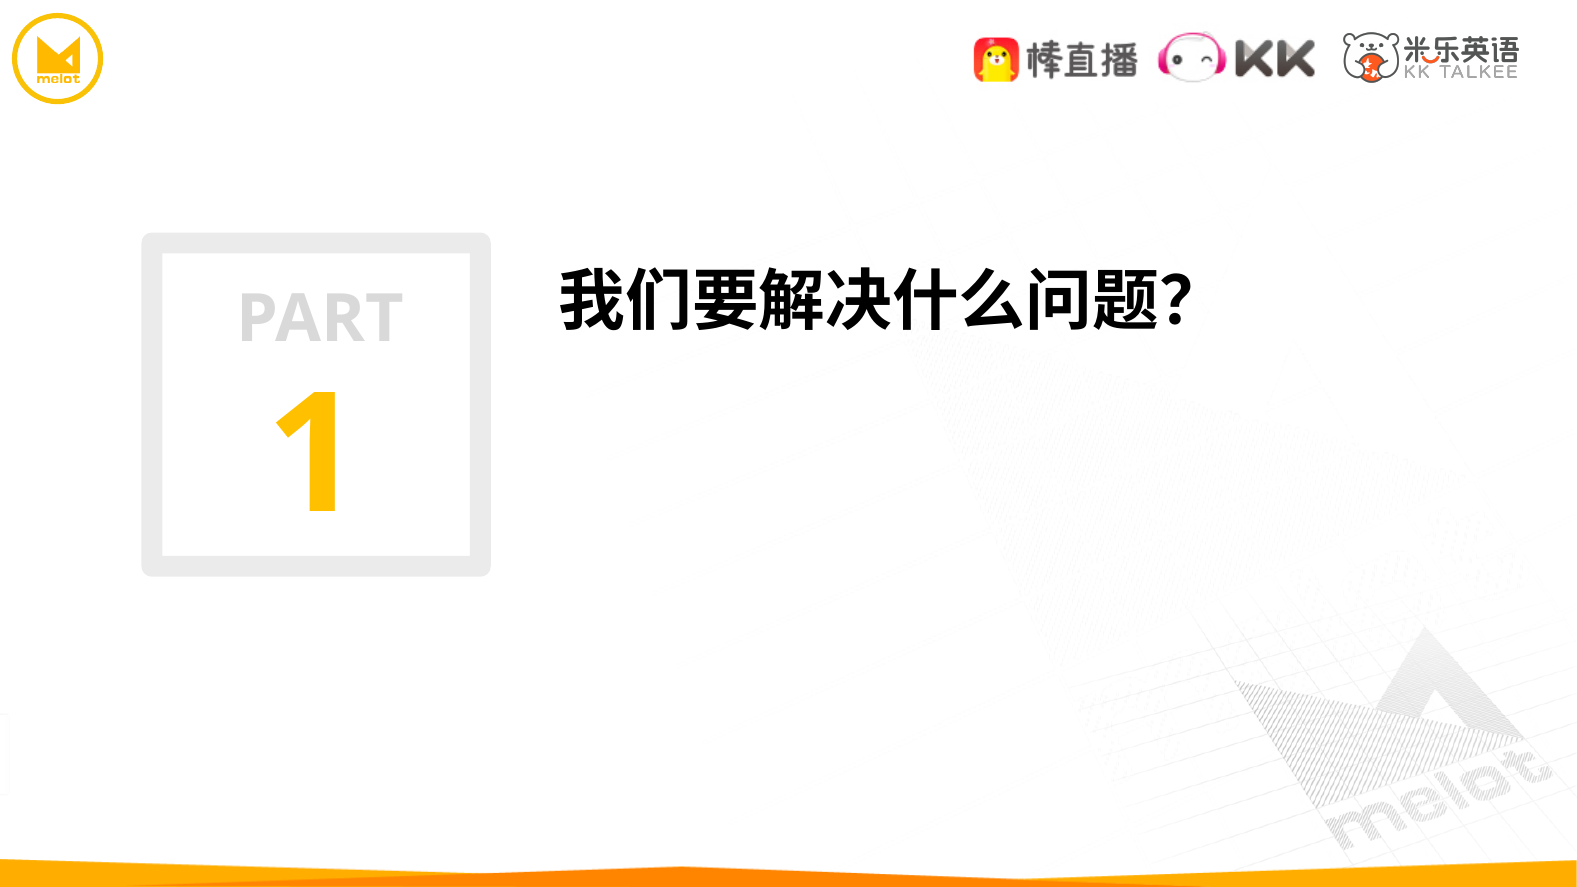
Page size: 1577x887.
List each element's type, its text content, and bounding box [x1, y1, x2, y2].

text_box PART [221, 267, 419, 363]
picture [0, 0, 1577, 887]
text_box 我们要解决什么问题？ [546, 242, 1445, 353]
text_box [150, 241, 482, 568]
text_box 1 [251, 337, 377, 553]
